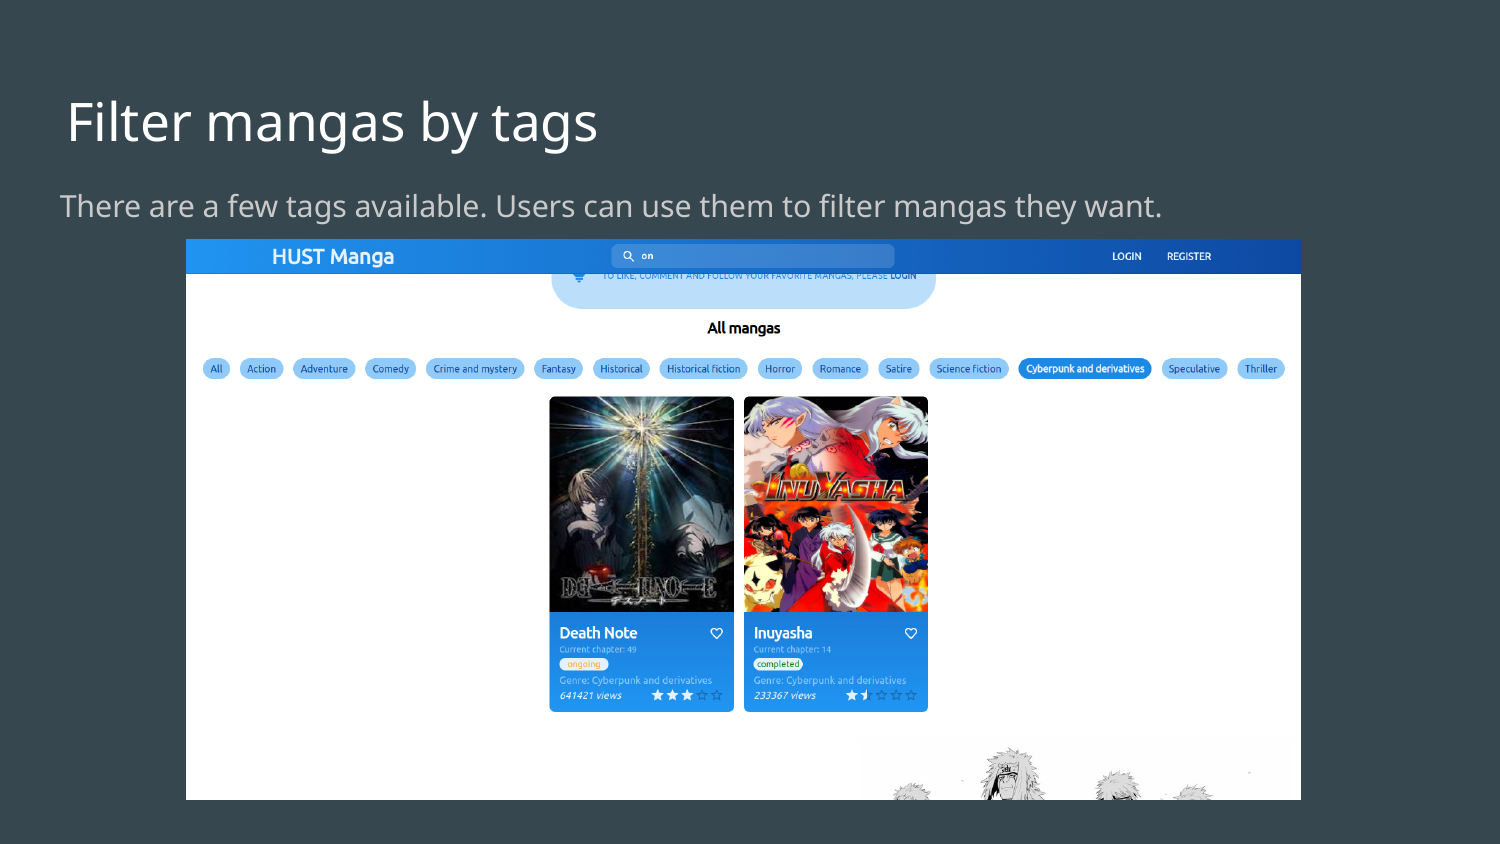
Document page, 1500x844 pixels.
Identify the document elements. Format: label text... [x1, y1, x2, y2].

title Filter mangas by tags [51, 72, 1449, 167]
picture [186, 239, 1302, 800]
list There are a few tags available. Users can use them to filter mangas they want. [44, 166, 1443, 240]
